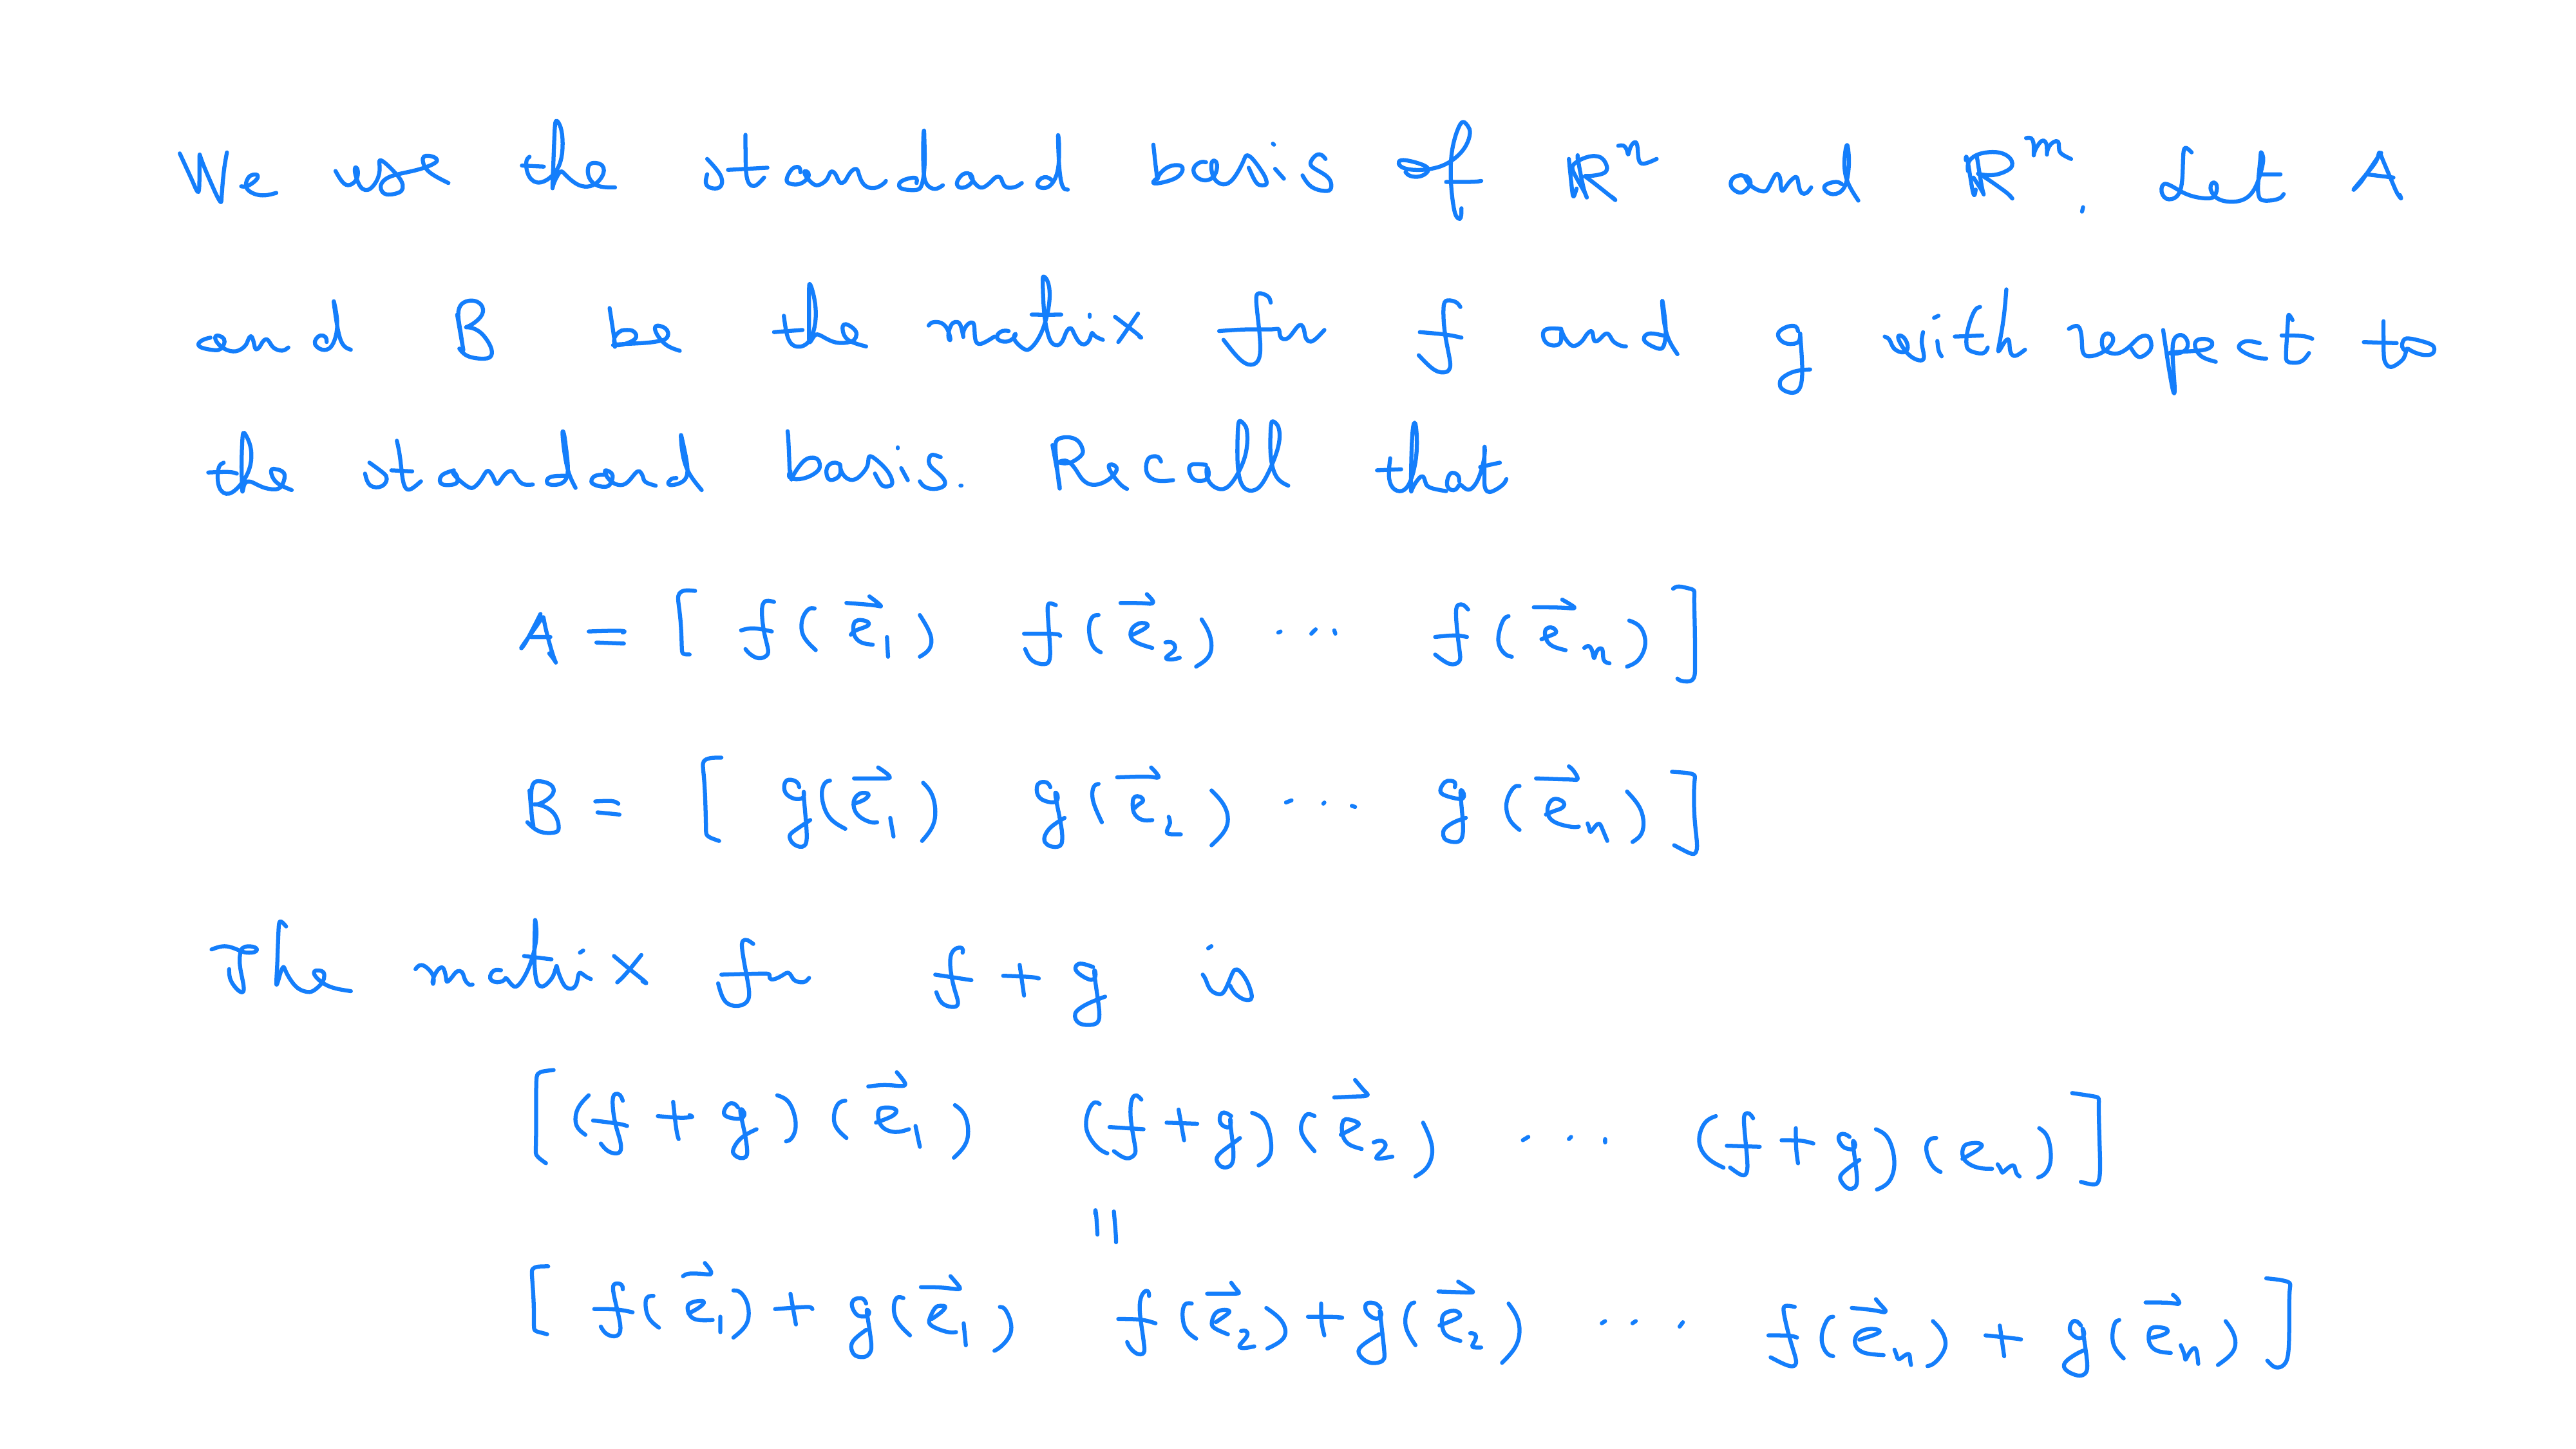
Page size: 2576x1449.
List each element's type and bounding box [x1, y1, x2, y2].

text_box [179, 120, 2435, 1376]
